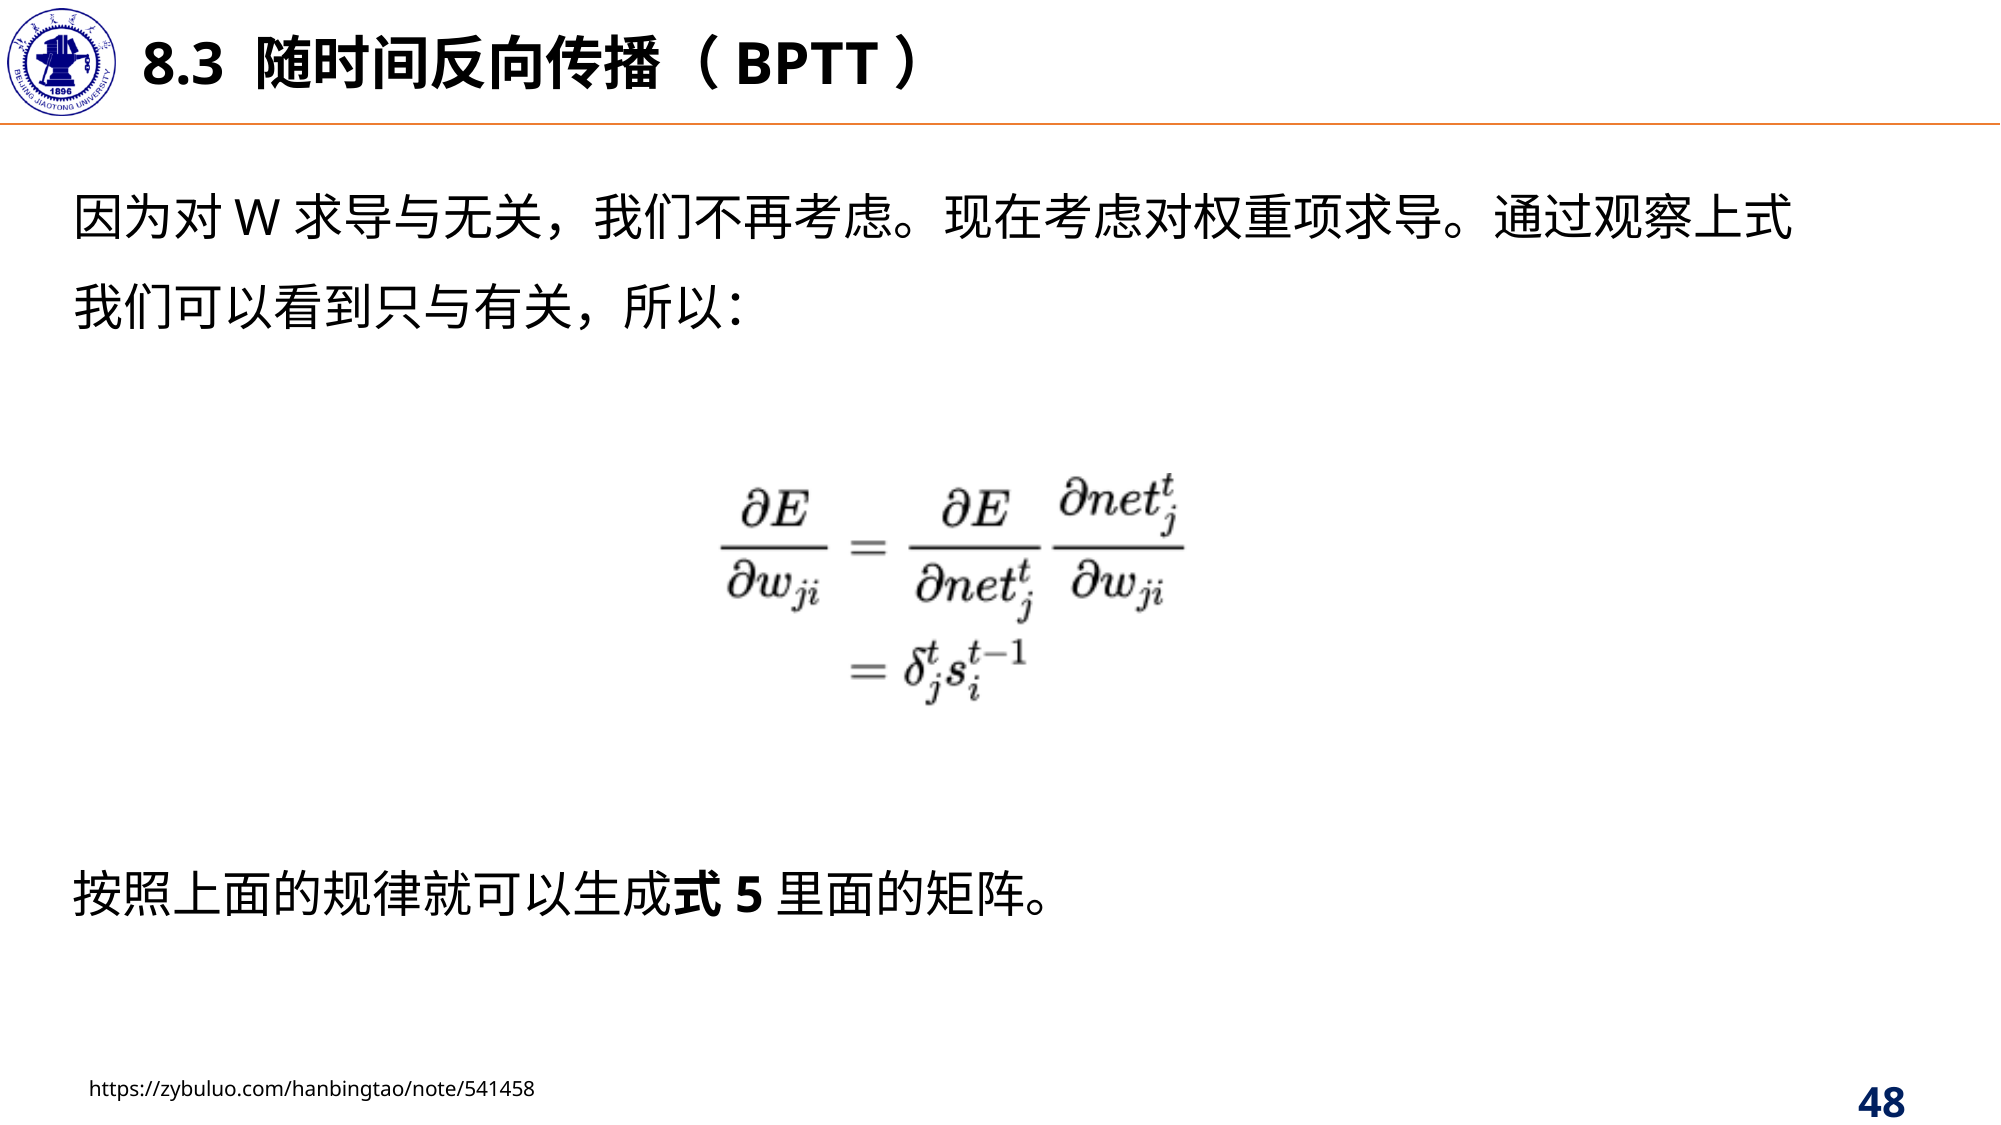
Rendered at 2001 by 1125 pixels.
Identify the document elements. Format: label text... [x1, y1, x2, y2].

text_box 8.3 随时间反向传播（BPTT） [127, 19, 1958, 175]
picture [7, 8, 116, 116]
picture [698, 473, 1208, 730]
text_box https://zybuluo.com/hanbingtao/note/541458 [74, 1055, 845, 1108]
text_box 按照上面的规律就可以生成式5里面的矩阵。 [58, 825, 1282, 930]
